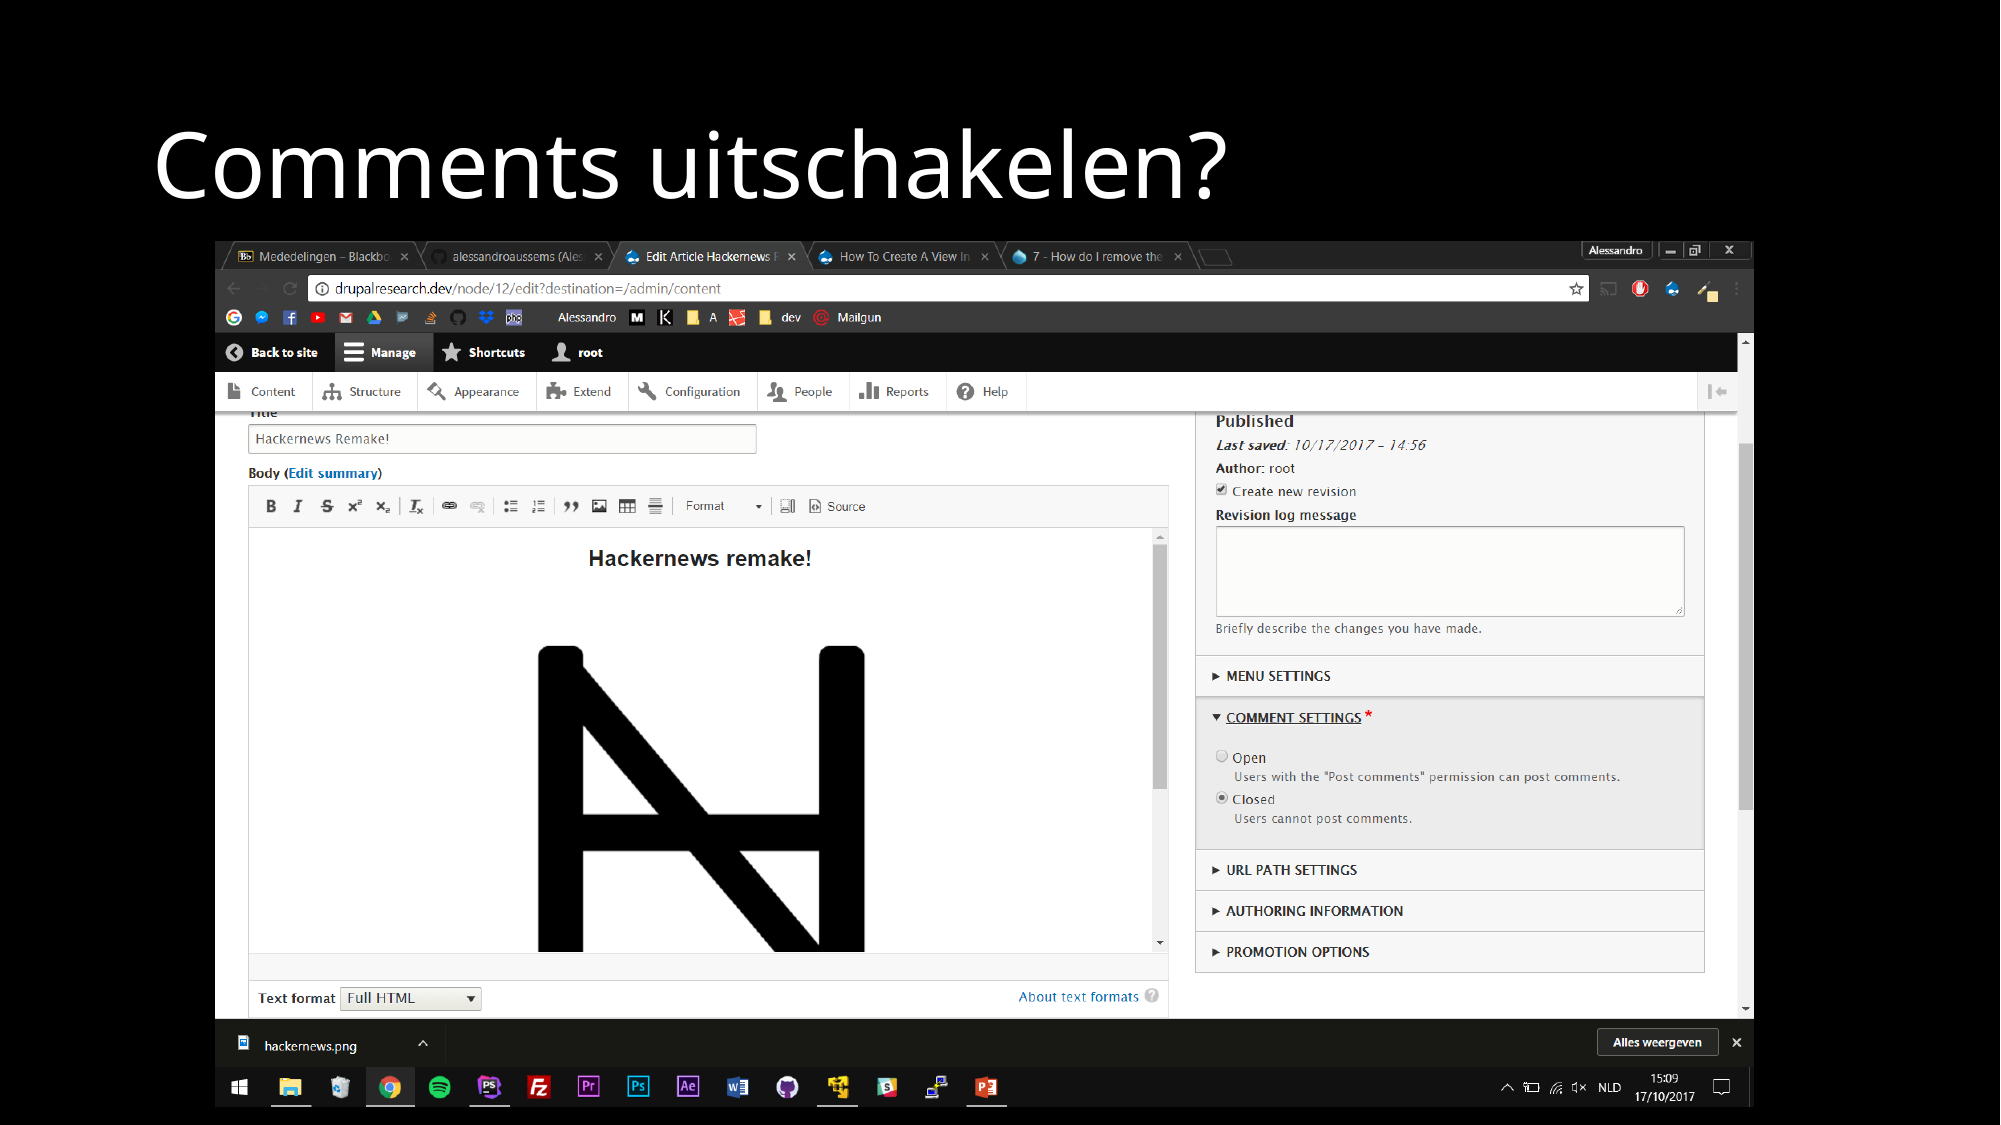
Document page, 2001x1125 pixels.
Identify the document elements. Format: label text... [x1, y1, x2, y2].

title Comments uitschakelen? [137, 59, 1863, 278]
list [215, 241, 1754, 1107]
